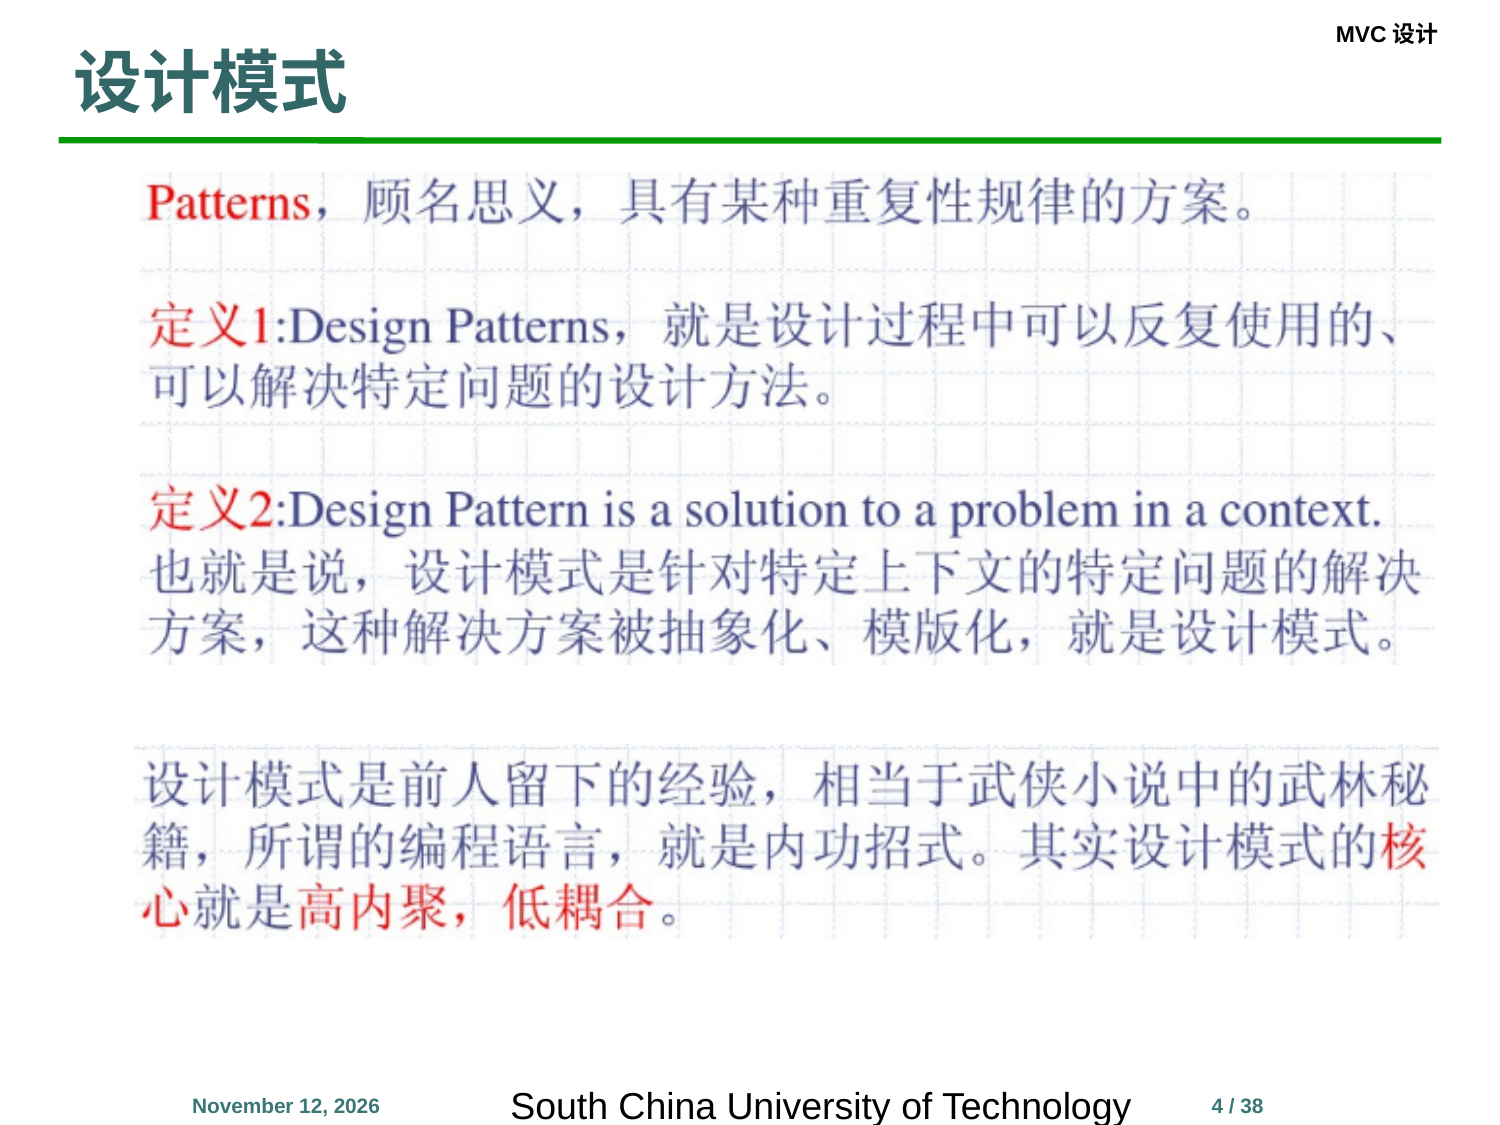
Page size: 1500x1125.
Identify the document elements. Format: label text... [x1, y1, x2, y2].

picture [133, 744, 1441, 940]
title 设计模式 [58, 22, 1442, 129]
picture [138, 172, 1436, 665]
